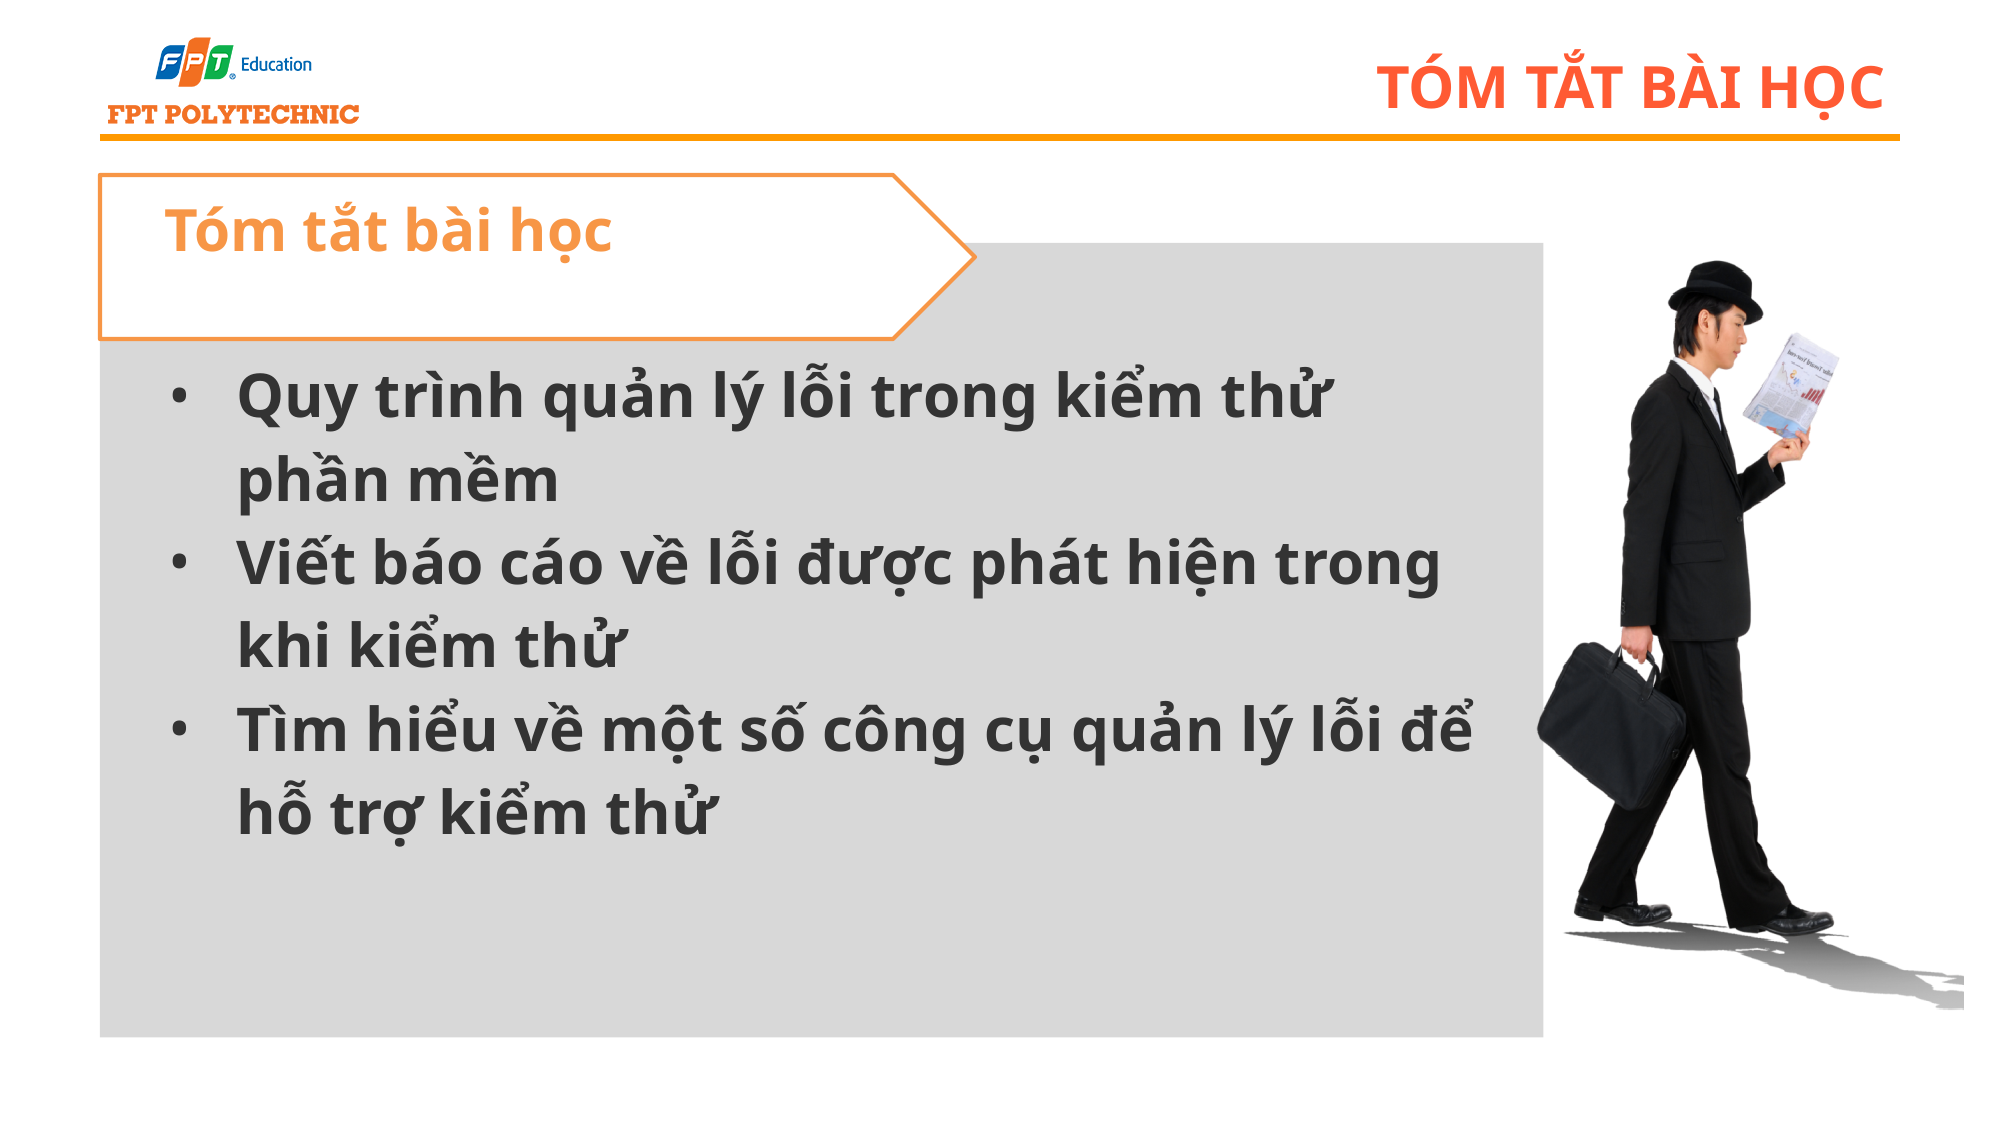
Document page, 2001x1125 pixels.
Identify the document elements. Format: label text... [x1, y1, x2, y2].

text_box [99, 174, 976, 340]
picture [99, 135, 367, 143]
text_box [99, 242, 1504, 1038]
picture [1507, 179, 1965, 1033]
title Tóm tắt bài học [366, 45, 1900, 125]
picture [99, 25, 367, 134]
text_box Tóm tắt bài học [149, 186, 899, 261]
text_box Quy trình quản lý lỗi trong kiểm thử phần mềm Viết báo cáo về lỗi được phát hiện trong khi kiểm thử Tìm hiểu về một số công cụ quản lý lỗi để hỗ trợ kiểm thử [146, 339, 1497, 985]
